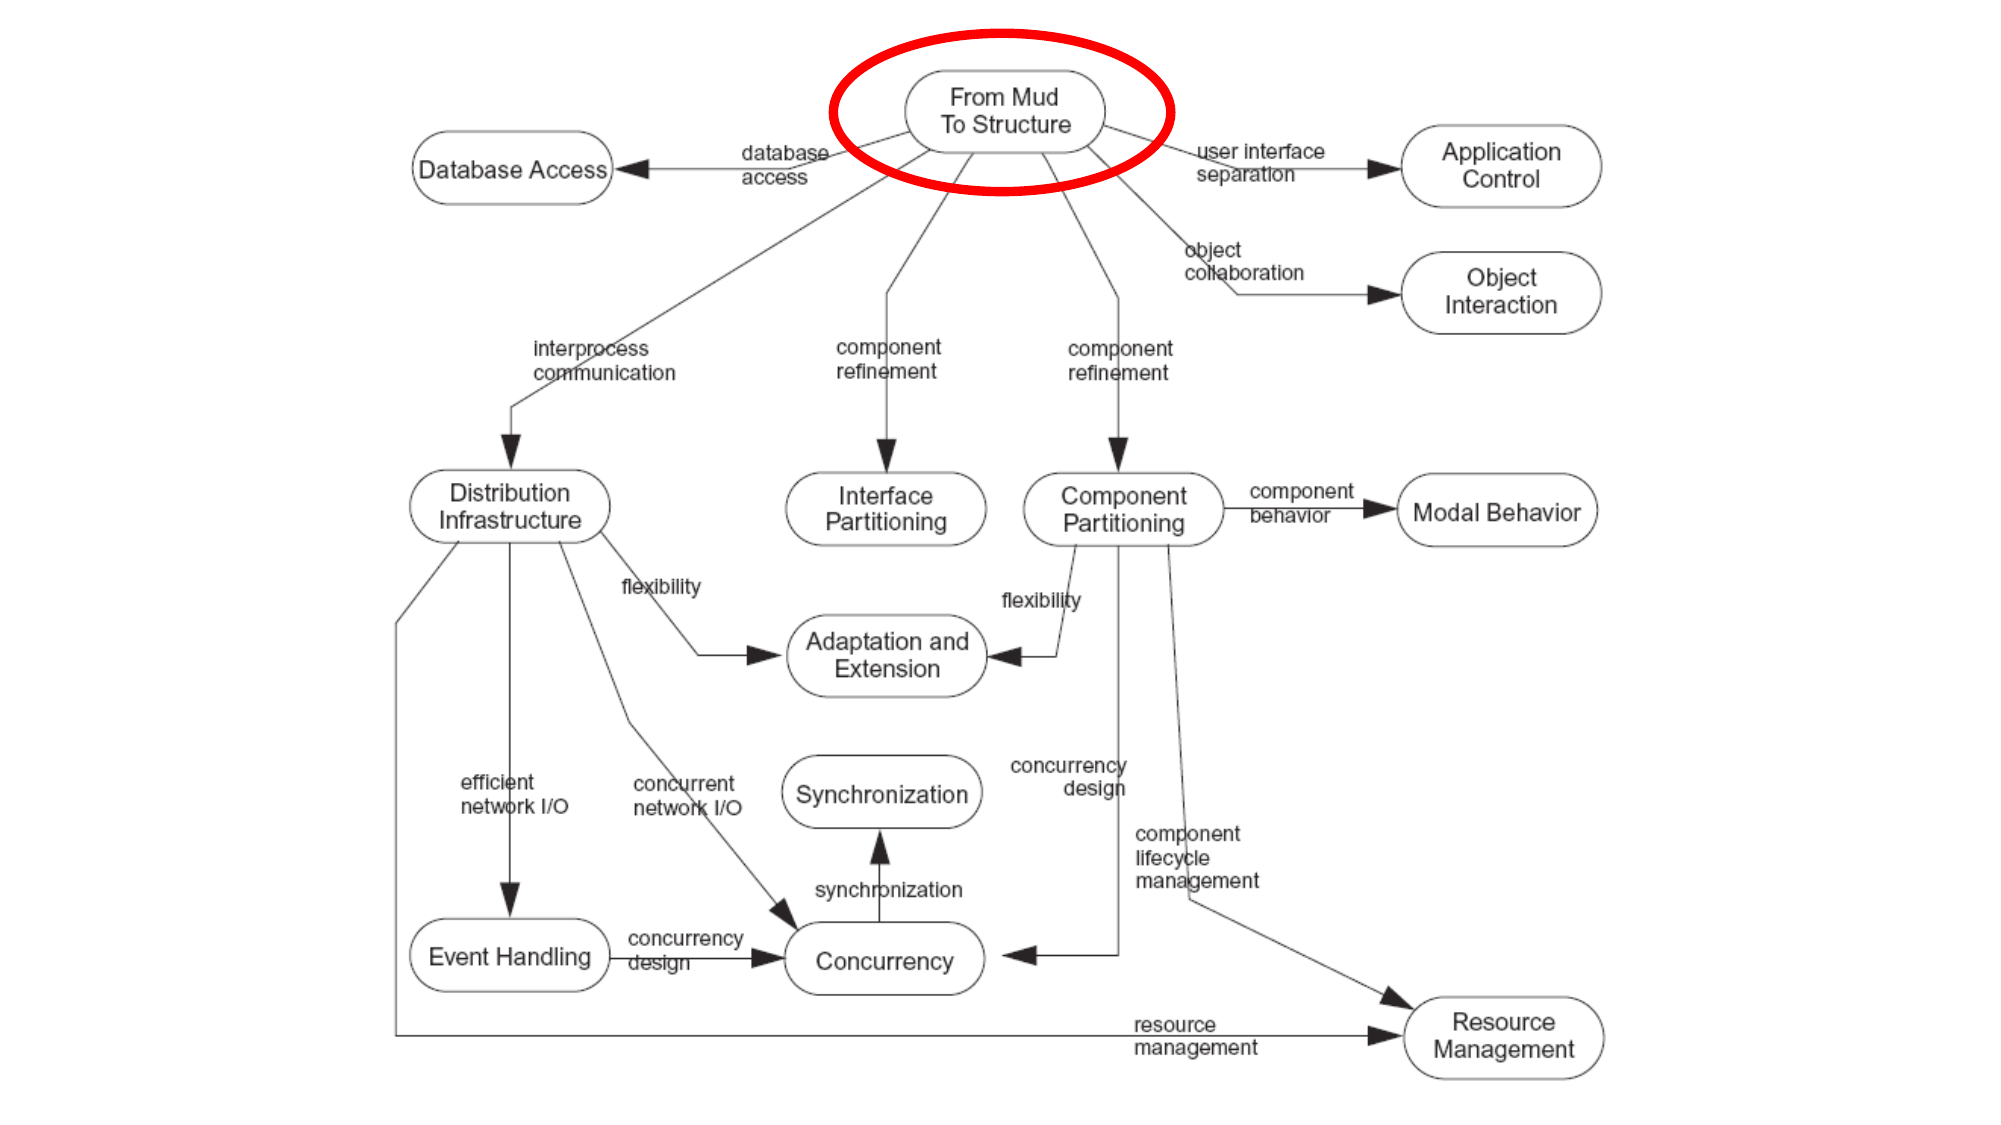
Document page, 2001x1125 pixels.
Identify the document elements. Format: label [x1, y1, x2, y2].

list [373, 59, 1627, 1096]
text_box [875, 32, 1129, 59]
